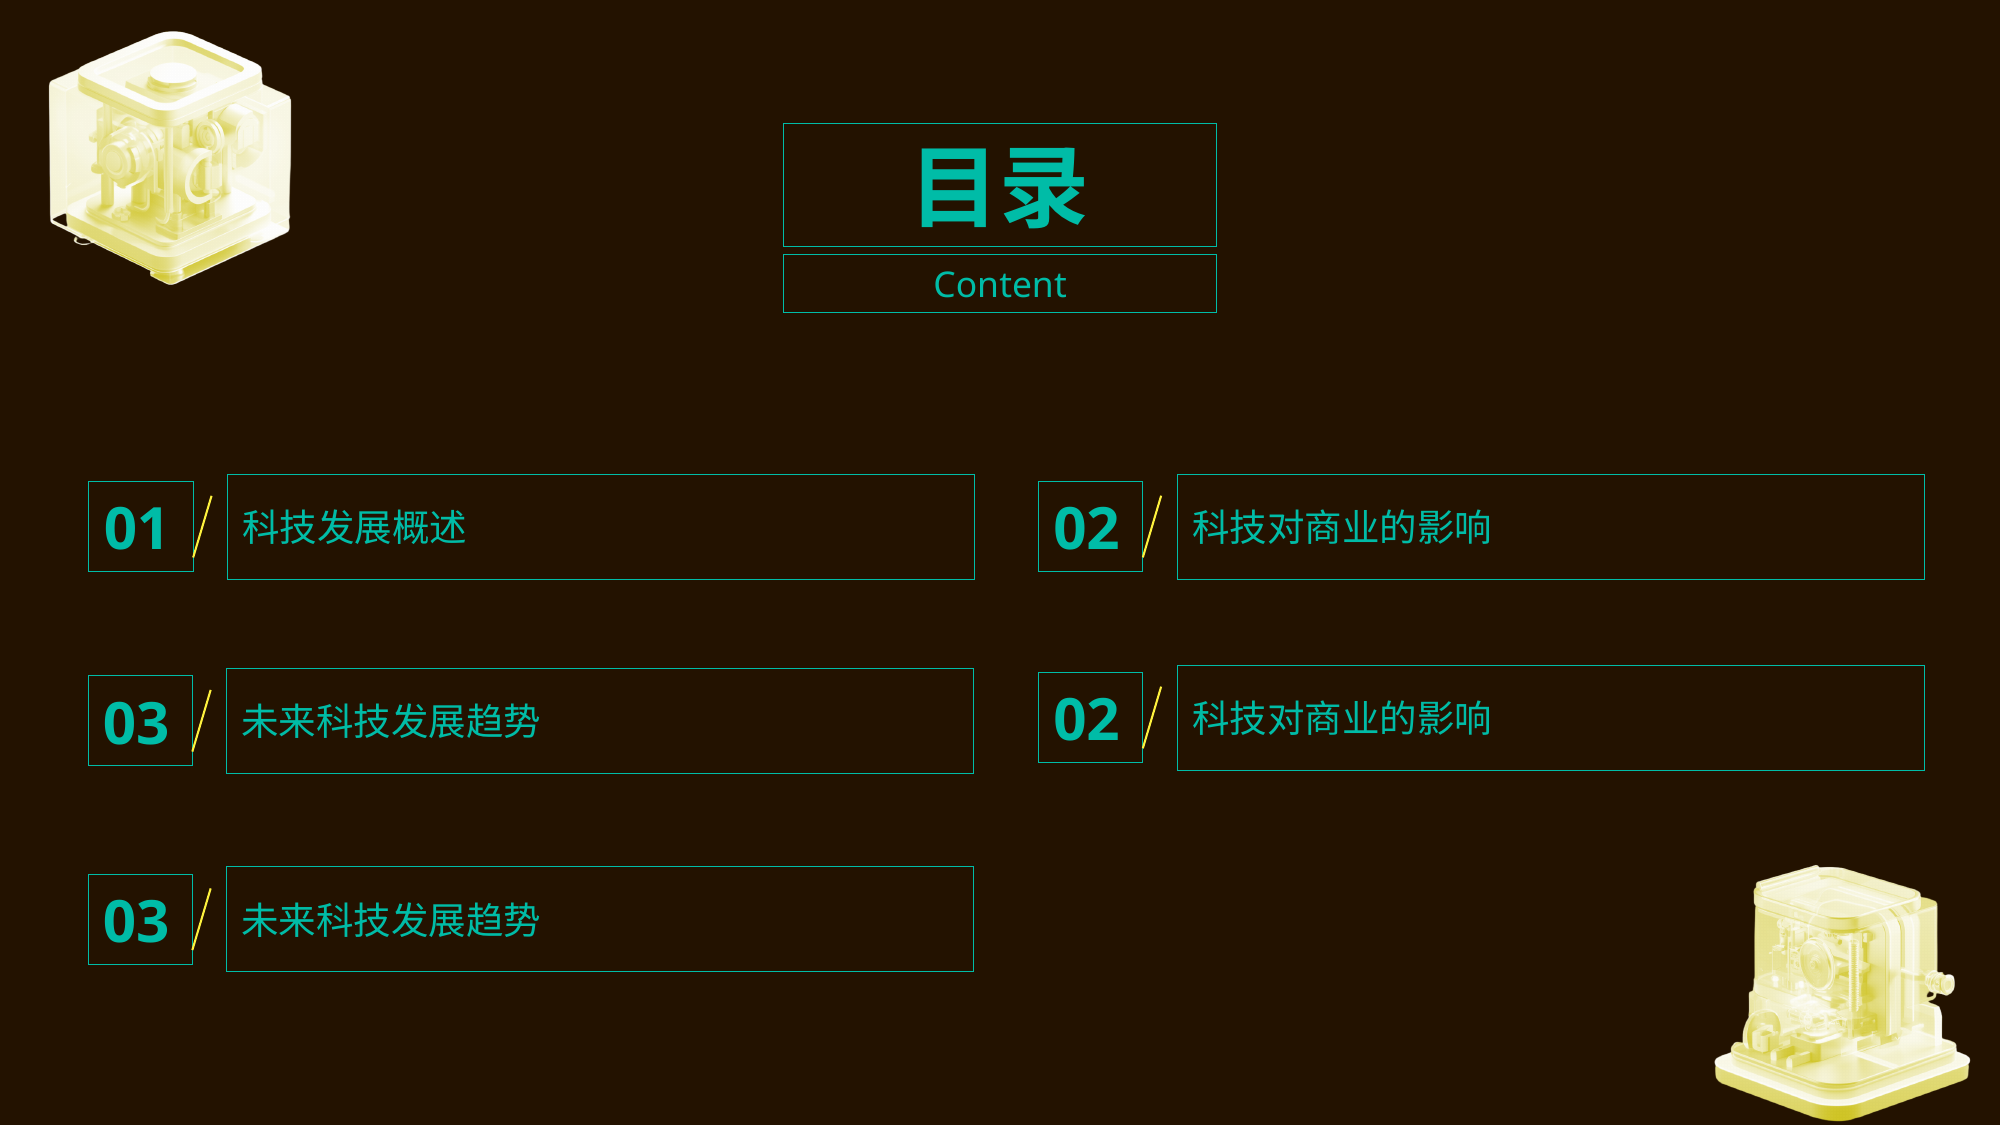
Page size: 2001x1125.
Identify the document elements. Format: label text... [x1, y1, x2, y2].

text_box 目录 [783, 123, 1217, 247]
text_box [88, 474, 975, 580]
text_box Content [783, 254, 1217, 313]
picture [1710, 860, 1973, 1125]
picture [42, 28, 297, 289]
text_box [1038, 474, 1925, 580]
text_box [1038, 665, 1925, 771]
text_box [88, 668, 975, 774]
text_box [88, 866, 975, 972]
